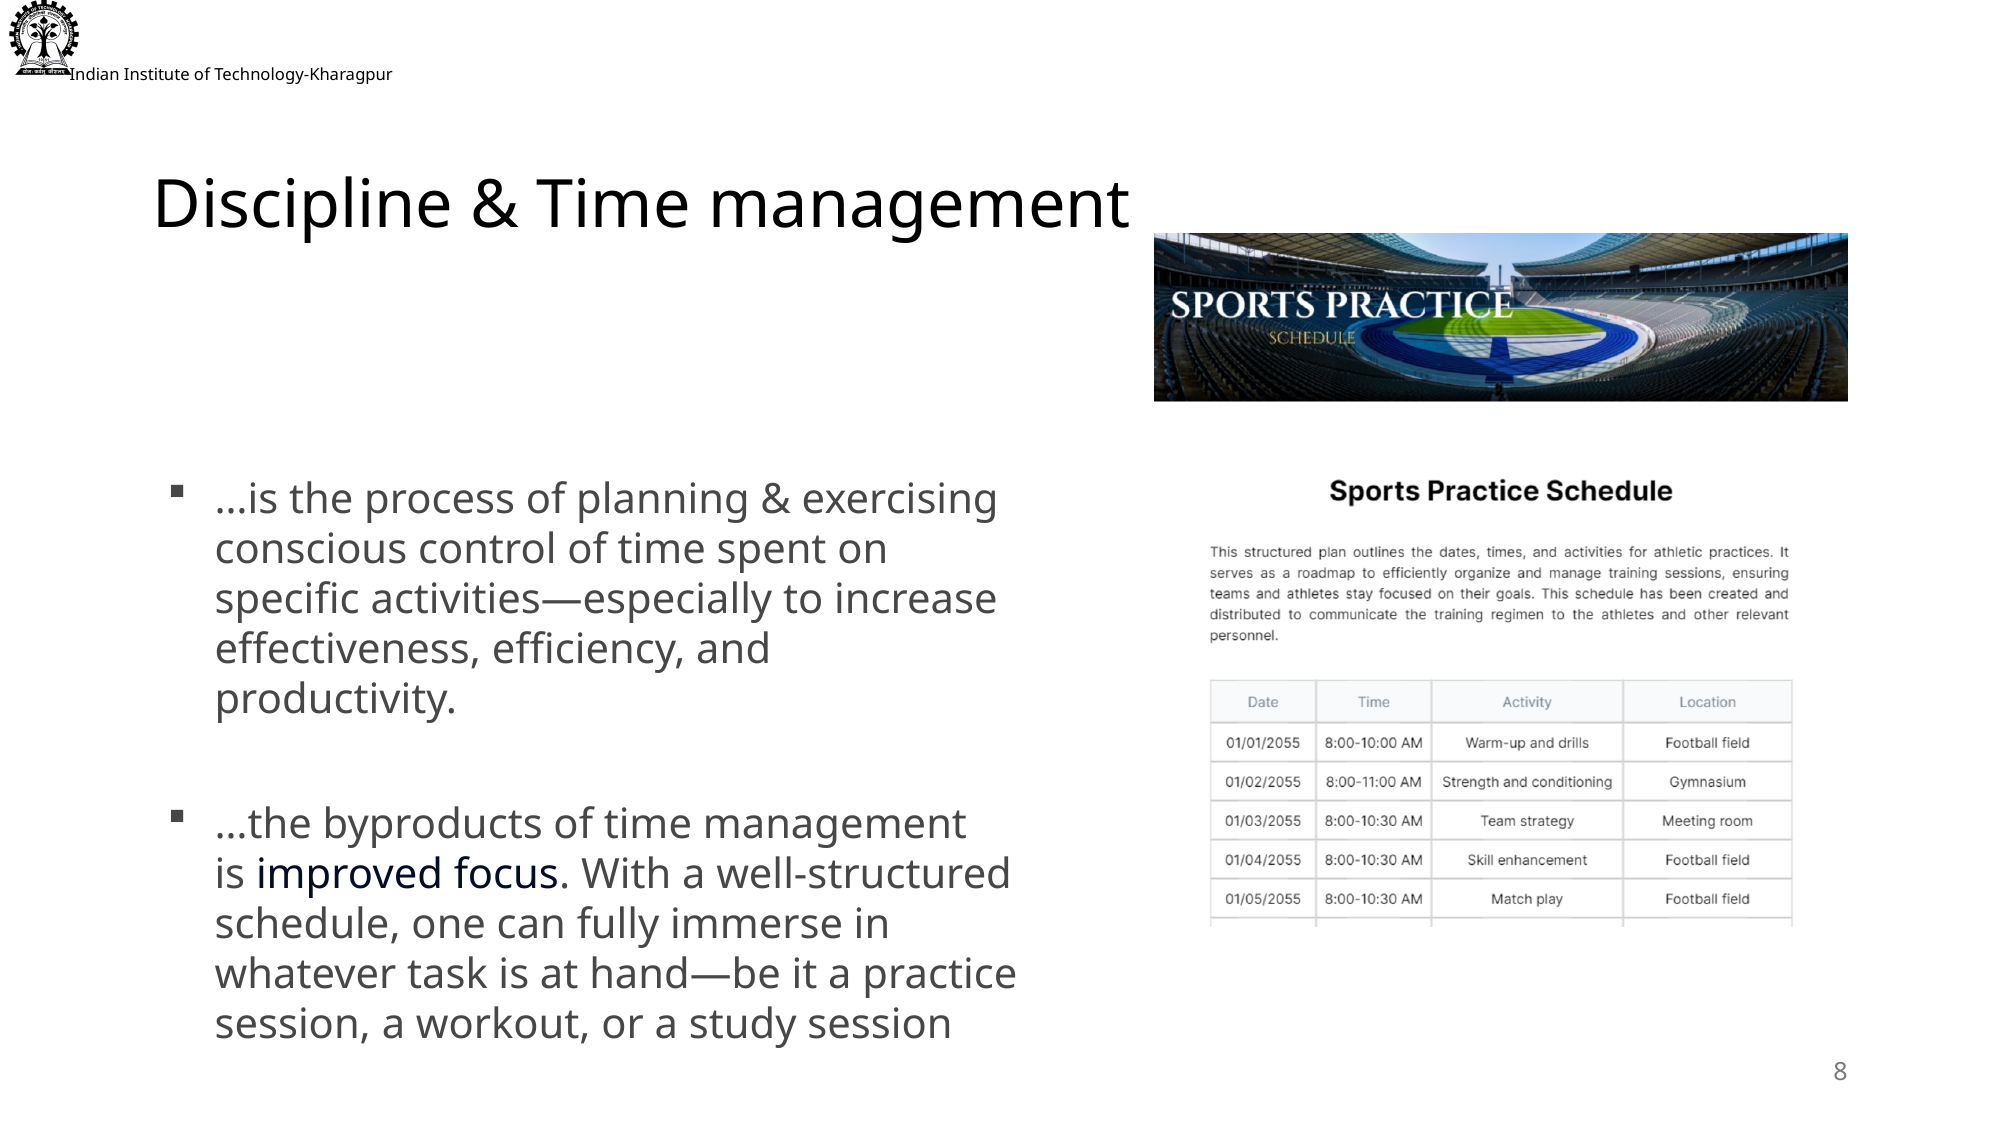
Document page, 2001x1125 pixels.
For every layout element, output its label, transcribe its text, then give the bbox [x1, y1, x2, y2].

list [1153, 233, 1848, 928]
text_box Indian Institute of Technology-Kharagpur [54, 56, 510, 91]
text_box …is the process of planning & exercising conscious control of time spent on specific activities—especially to increase effectiveness, efficiency, and productivity. …the byproducts of time management is improved focus. With a well-structured schedule, one can fully immerse in whatever task is at hand—be it a practice session, a workout, or a study session [152, 464, 1037, 1055]
title Discipline & Time management [137, 114, 1863, 299]
slide_number 8 [1412, 1042, 1863, 1103]
picture [8, 0, 79, 76]
